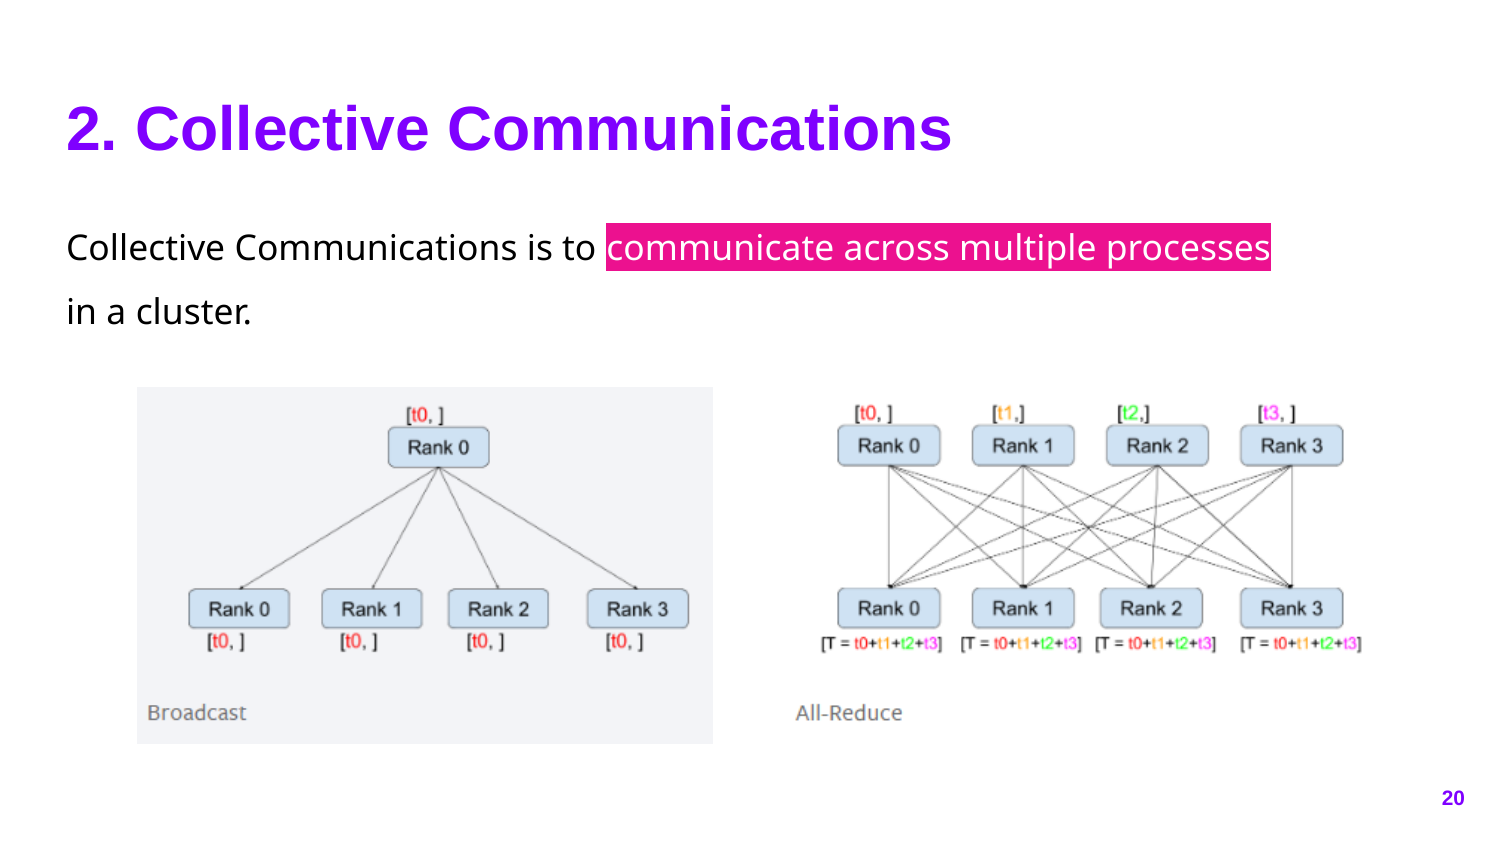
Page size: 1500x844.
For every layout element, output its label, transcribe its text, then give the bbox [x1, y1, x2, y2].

slide_number ‹#› [1389, 764, 1480, 830]
picture [137, 387, 714, 744]
list Collective Communications is to communicate across multiple processes in a cluster. [51, 189, 1449, 388]
title 2. Collective Communications [51, 72, 1449, 167]
picture [772, 384, 1391, 747]
